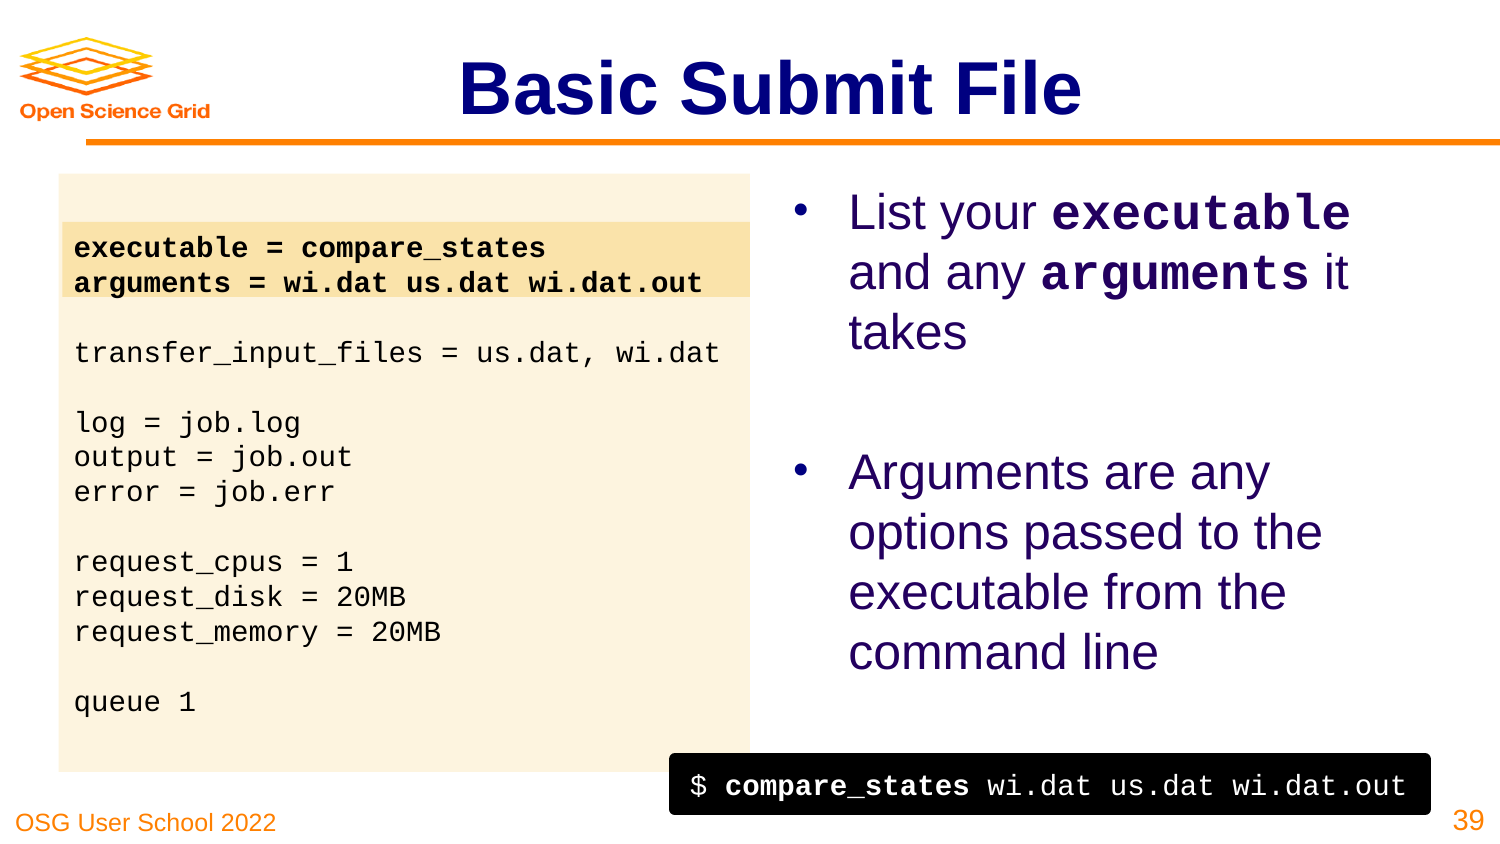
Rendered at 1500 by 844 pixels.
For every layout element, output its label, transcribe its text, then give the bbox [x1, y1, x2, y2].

text_box executable = compare_states arguments = wi.dat us.dat wi.dat.out transfer_input_files = us.dat, wi.dat log = job.log output = job.out error = job.err request_cpus = 1 request_disk = 20MB request_memory = 20MB queue 1 [58, 173, 763, 772]
list List your executable and any arguments it takes Arguments are any options passed to the executable from the command line [777, 171, 1403, 666]
title Basic Submit File [201, 14, 1342, 155]
text_box $ compare_states wi.dat us.dat wi.dat.out [674, 759, 1425, 809]
slide_number 39 [1430, 787, 1500, 844]
picture [0, 20, 201, 134]
